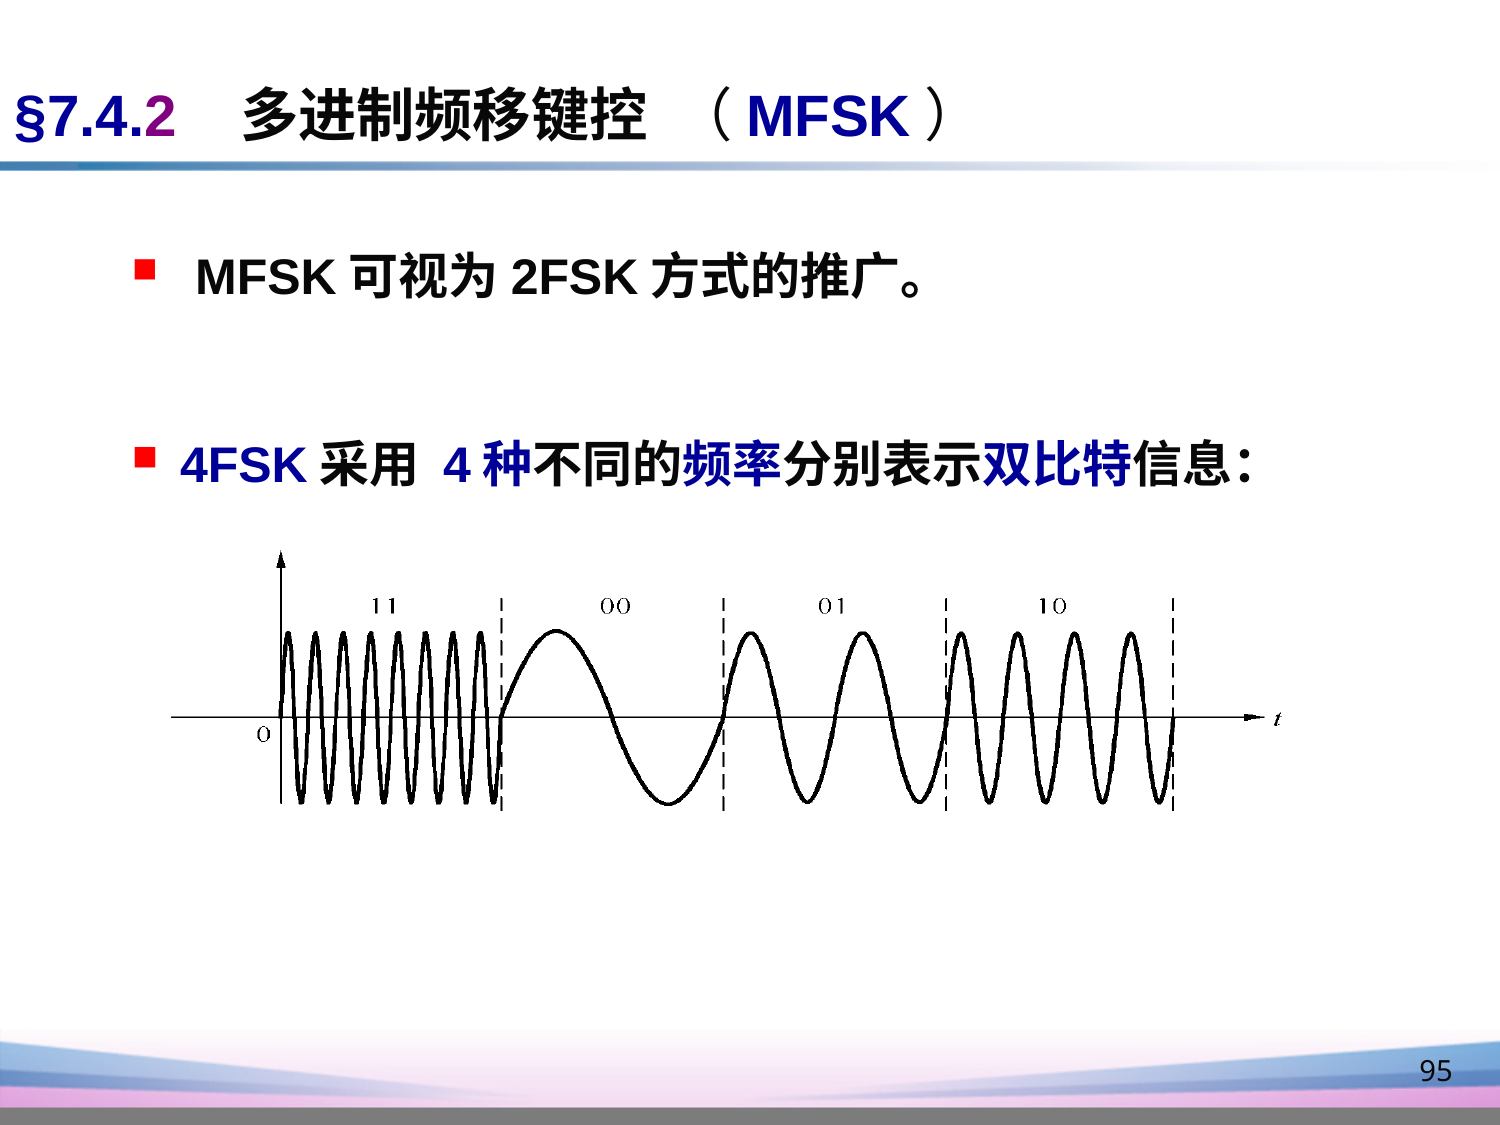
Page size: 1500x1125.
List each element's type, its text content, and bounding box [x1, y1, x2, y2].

text_box MFSK可视为2FSK方式的推广。 [117, 221, 968, 312]
slide_number 95 [1154, 1023, 1468, 1100]
text_box 4FSK采用 4种不同的频率分别表示双比特信息： [117, 406, 1323, 500]
text_box §7.4.2 多进制频移键控 （MFSK） [0, 70, 1078, 166]
picture [0, 0, 1500, 1125]
